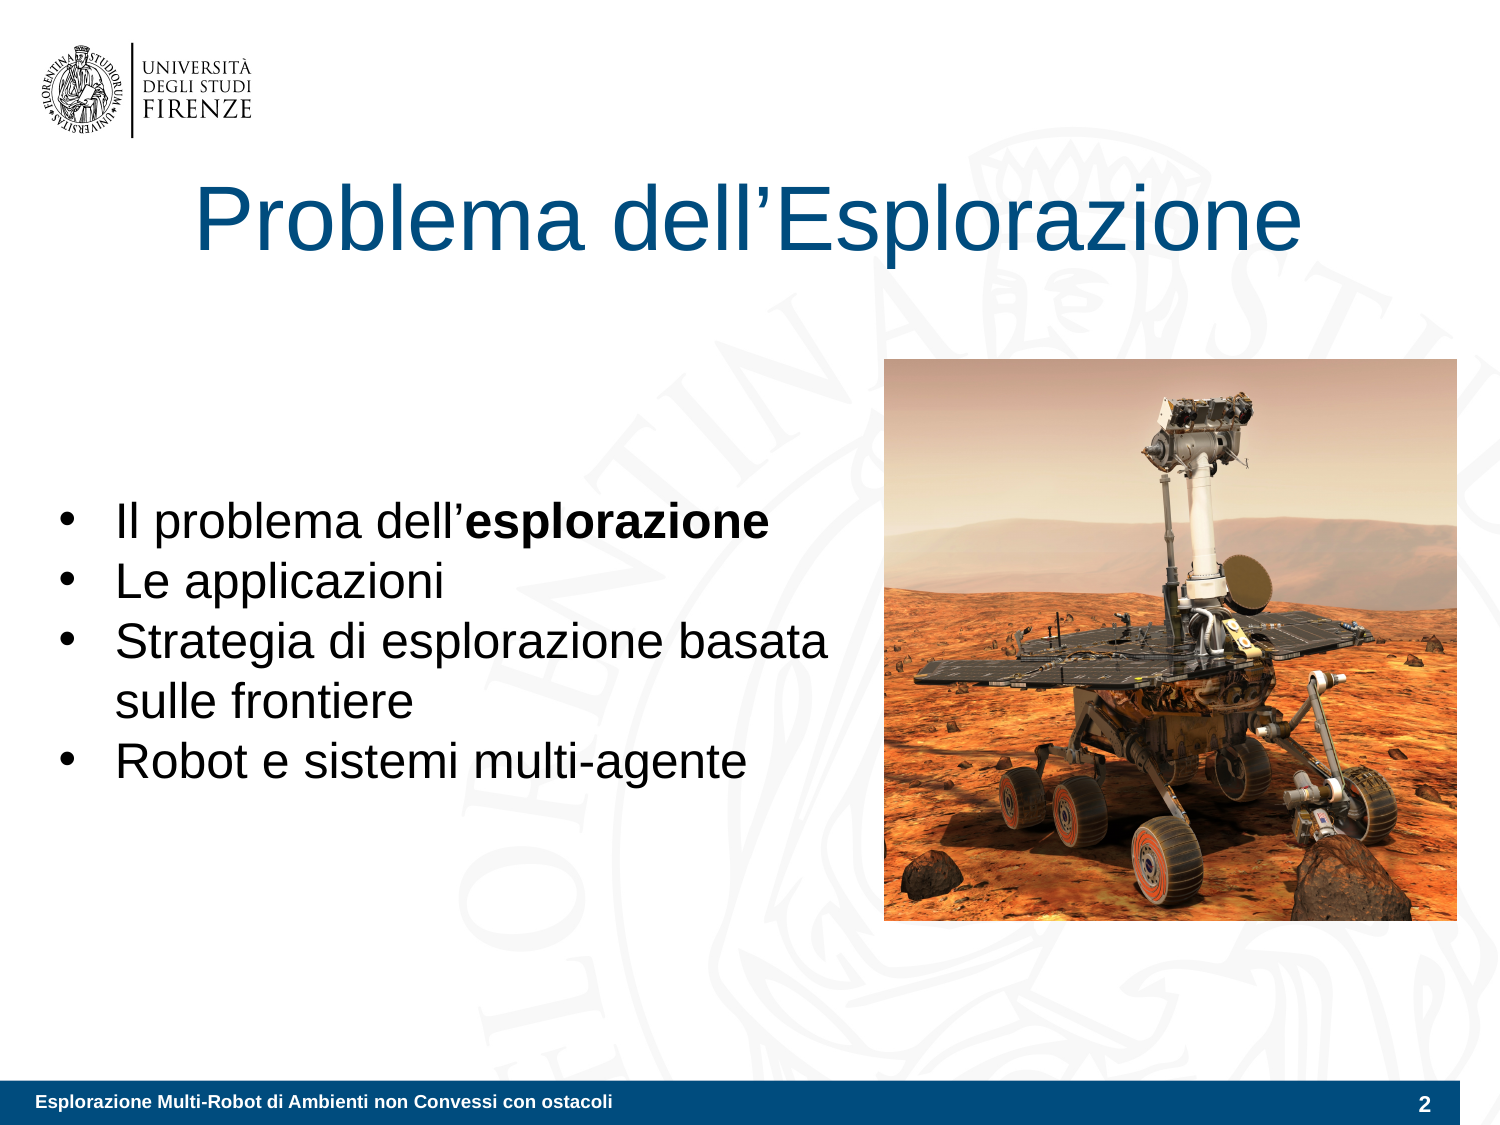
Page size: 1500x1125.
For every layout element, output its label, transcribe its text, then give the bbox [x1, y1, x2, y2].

text_box Esplorazione Multi-Robot di Ambienti non Convessi con ostacoli [20, 1082, 1116, 1125]
text_box Il problema dell’esplorazione Le applicazioni Strategia di esplorazione basata sulle frontiere Robot e sistemi multi-agente [43, 481, 884, 797]
text_box 2 [1353, 1082, 1446, 1125]
picture [0, 0, 1500, 1125]
text_box Problema dell’Esplorazione [178, 151, 1322, 276]
